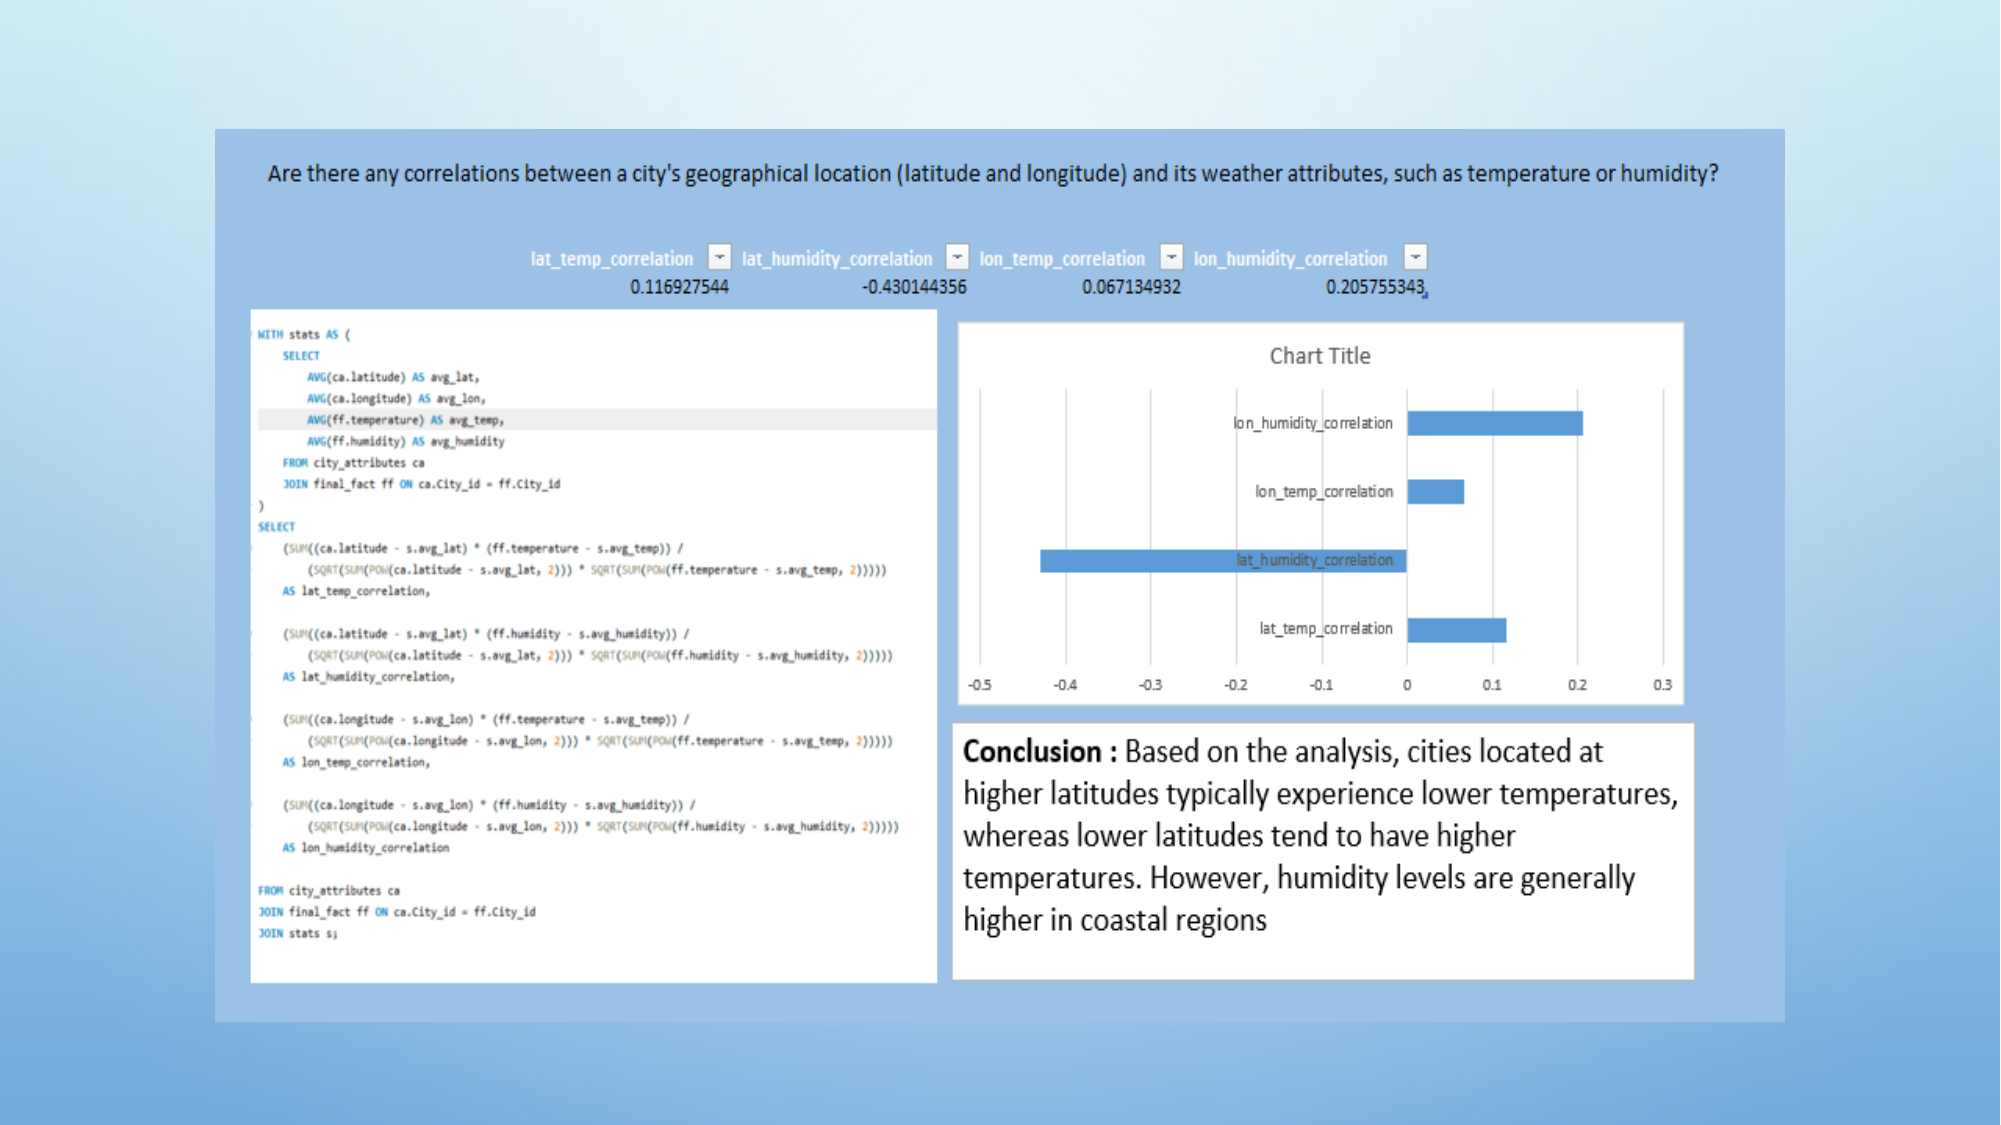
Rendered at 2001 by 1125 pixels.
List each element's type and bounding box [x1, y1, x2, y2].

picture [215, 129, 1785, 1023]
